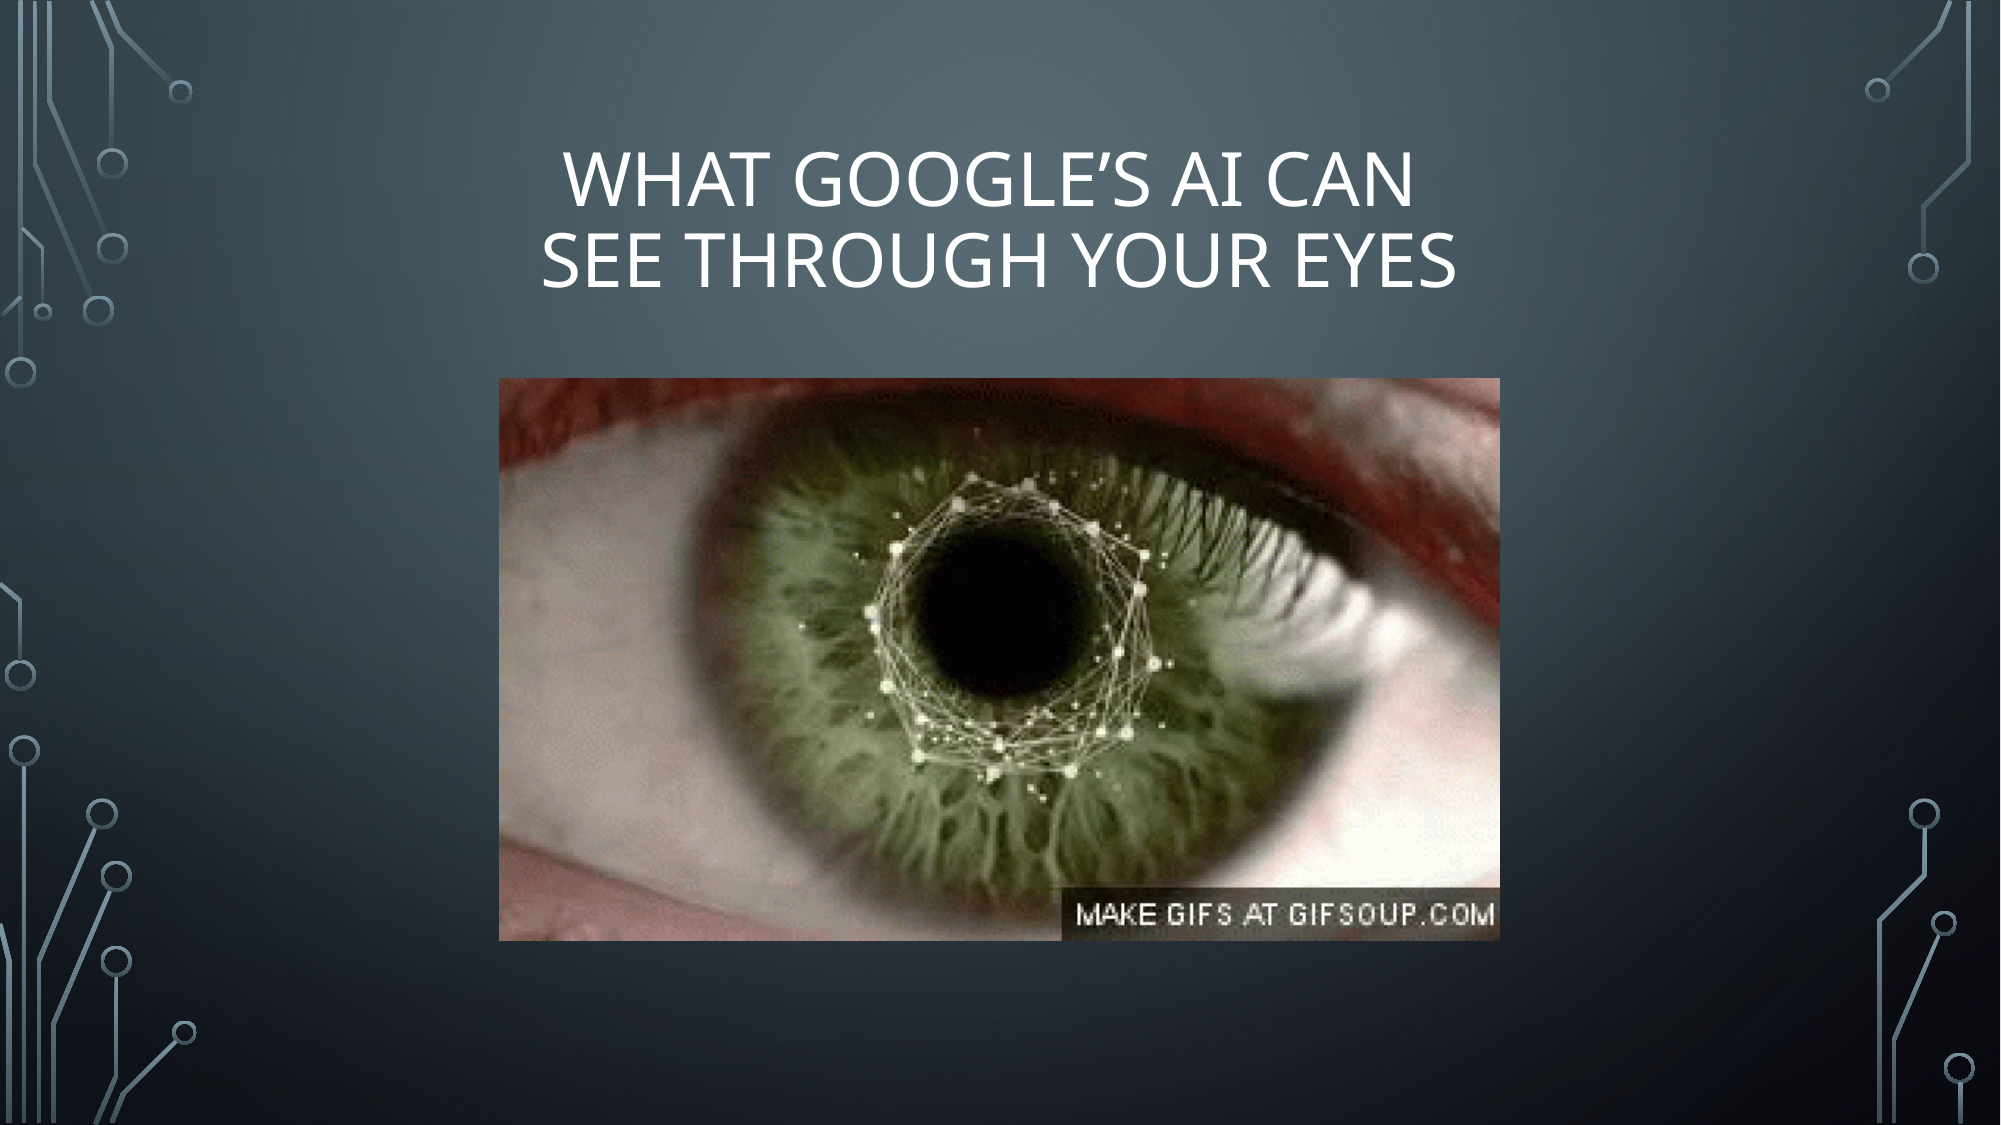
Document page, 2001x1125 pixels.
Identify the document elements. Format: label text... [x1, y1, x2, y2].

title What Google’s AI can see through your eyes [187, 101, 1813, 344]
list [499, 377, 1500, 941]
